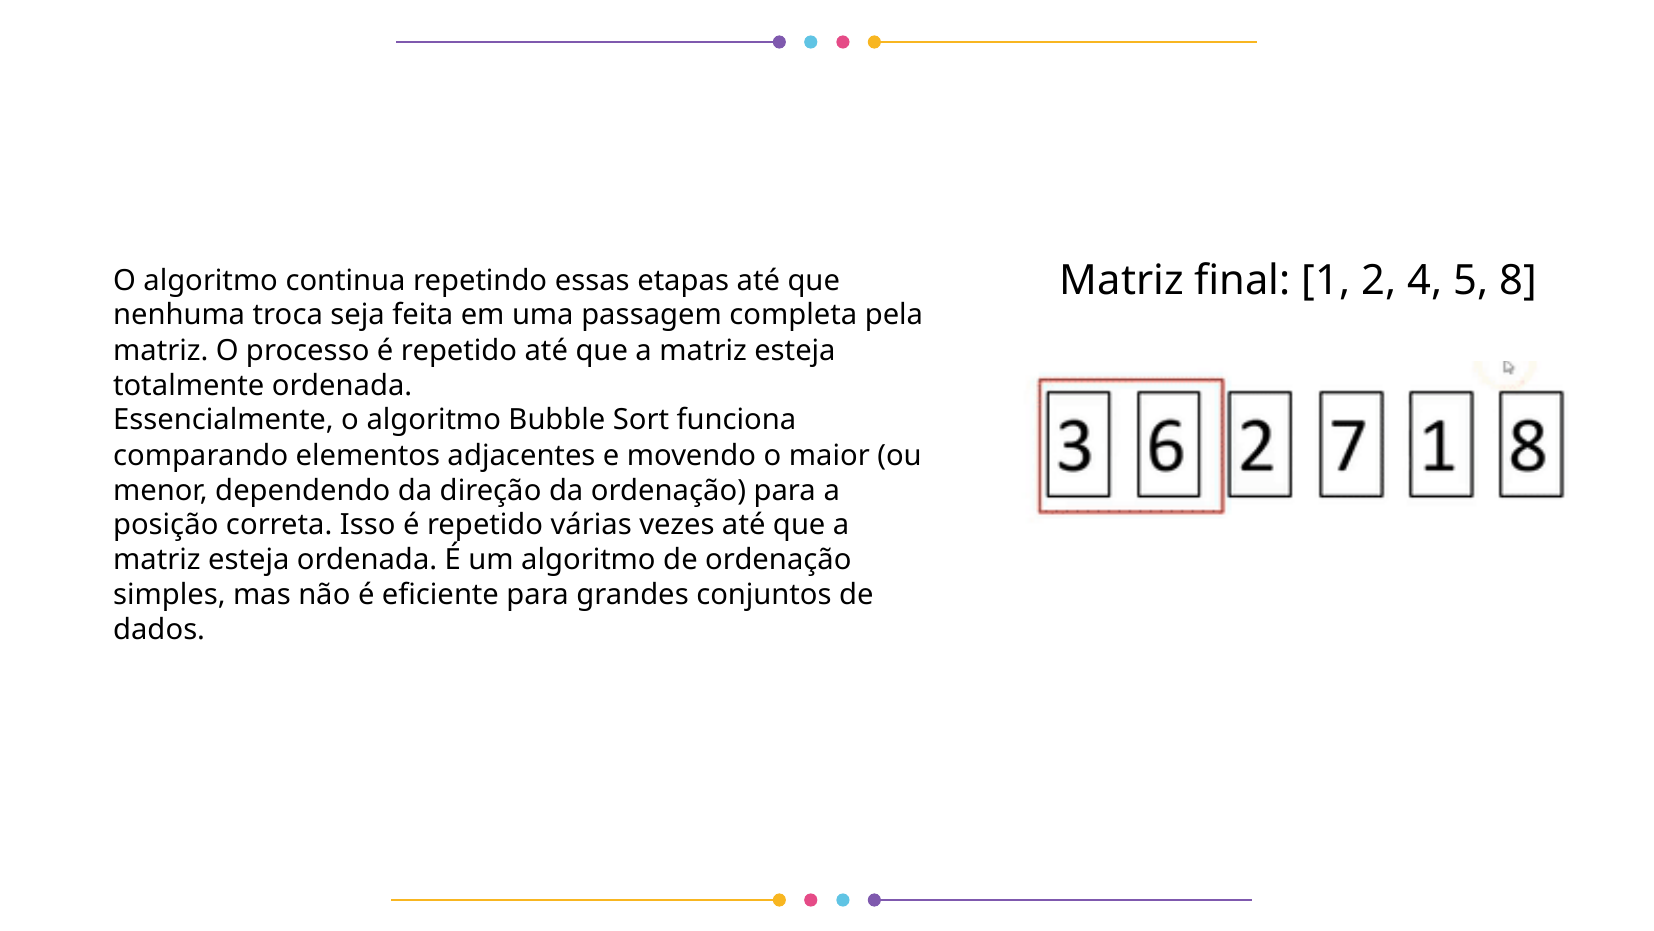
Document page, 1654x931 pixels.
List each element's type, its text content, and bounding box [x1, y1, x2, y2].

text_box O algoritmo continua repetindo essas etapas até que nenhuma troca seja feita em uma passagem completa pela matriz. O processo é repetido até que a matriz esteja totalmente ordenada. Essencialmente, o algoritmo Bubble Sort funciona comparando elementos adjacentes e movendo o maior (ou menor, dependendo da direção da ordenação) para a posição correta. Isso é repetido várias vezes até que a matriz esteja ordenada. É um algoritmo de ordenação simples, mas não é eficiente para grandes conjuntos de dados. [98, 245, 960, 709]
picture [1009, 361, 1596, 539]
text_box Matriz final: [1, 2, 4, 5, 8] [1045, 238, 1560, 351]
